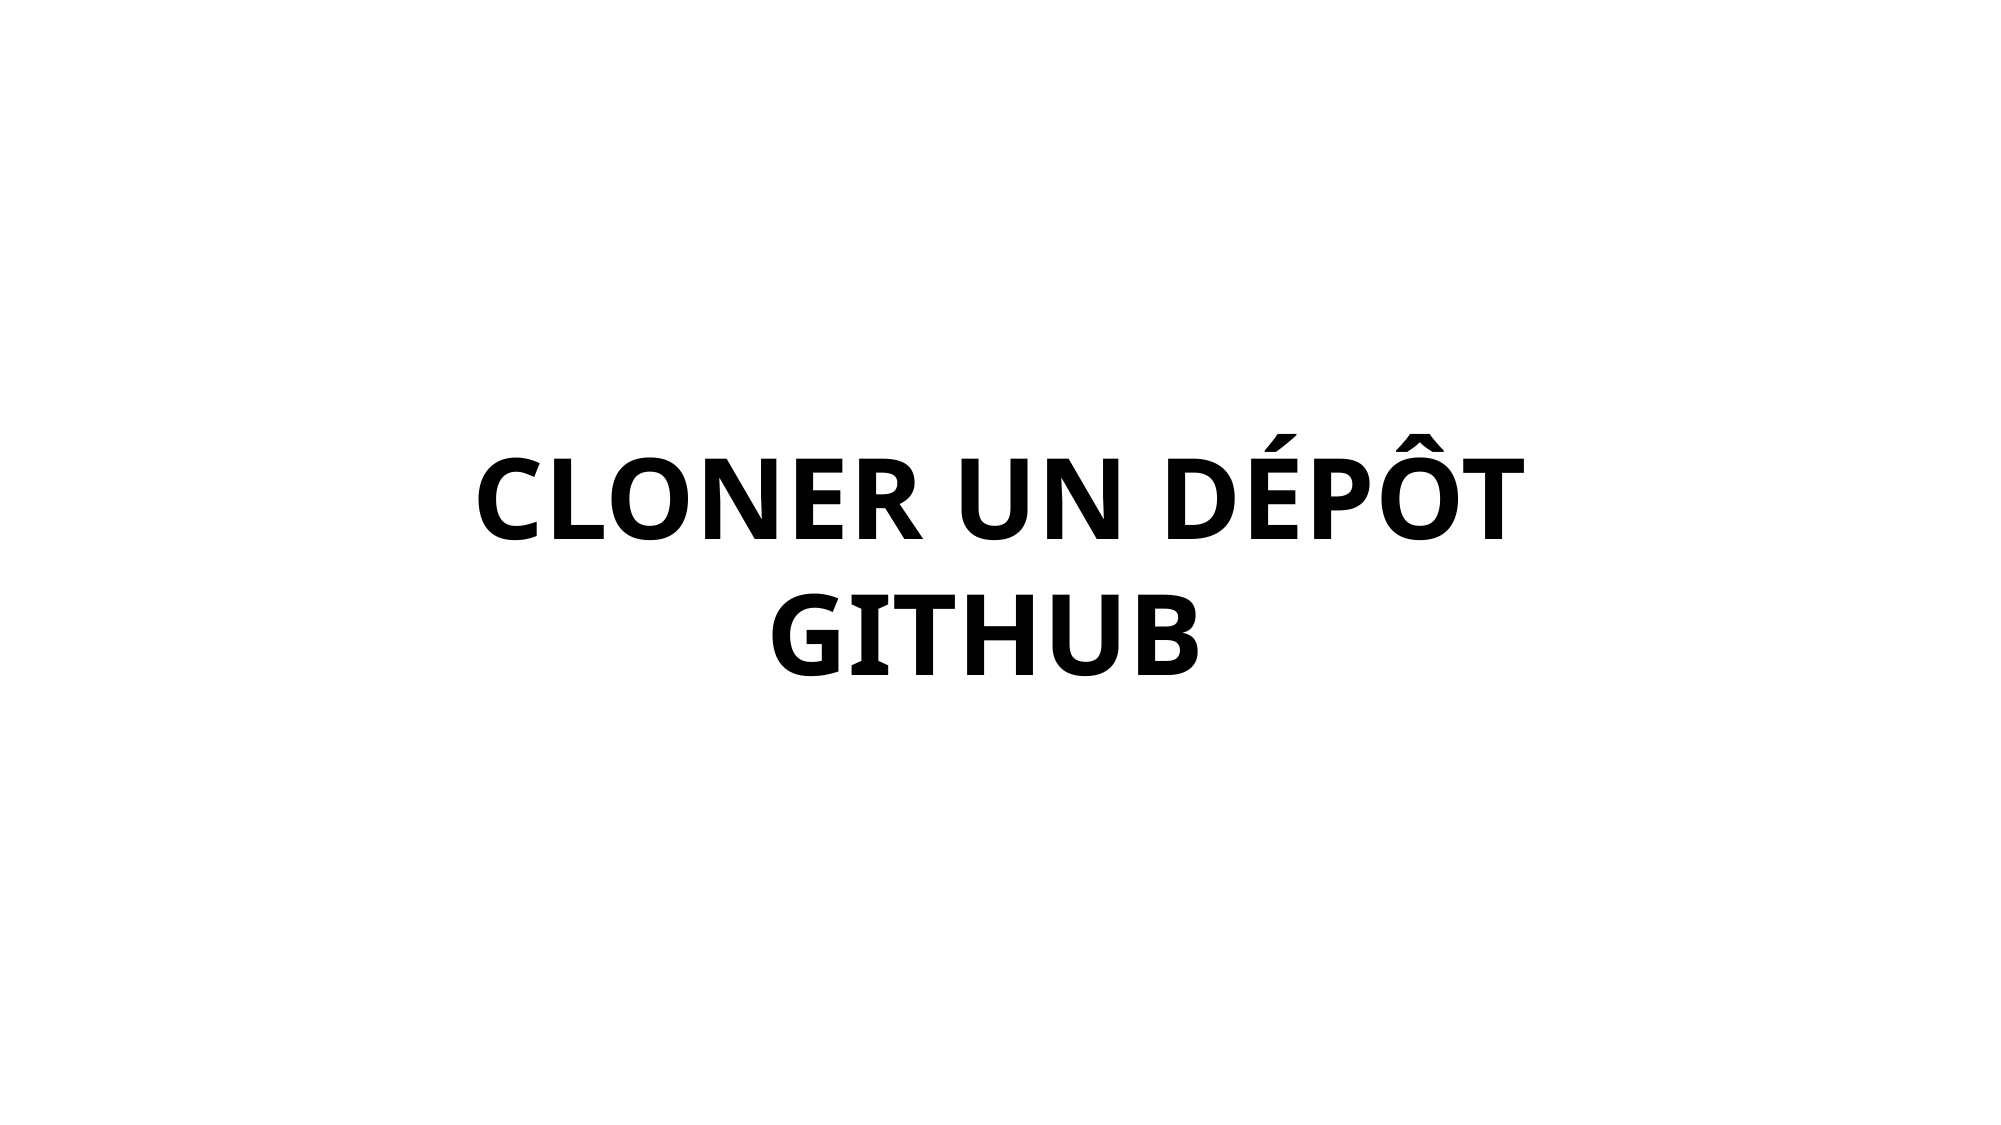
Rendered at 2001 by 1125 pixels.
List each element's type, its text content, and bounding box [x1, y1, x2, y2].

list CLONER UN DÉPÔT GITHUB [254, 299, 1745, 826]
